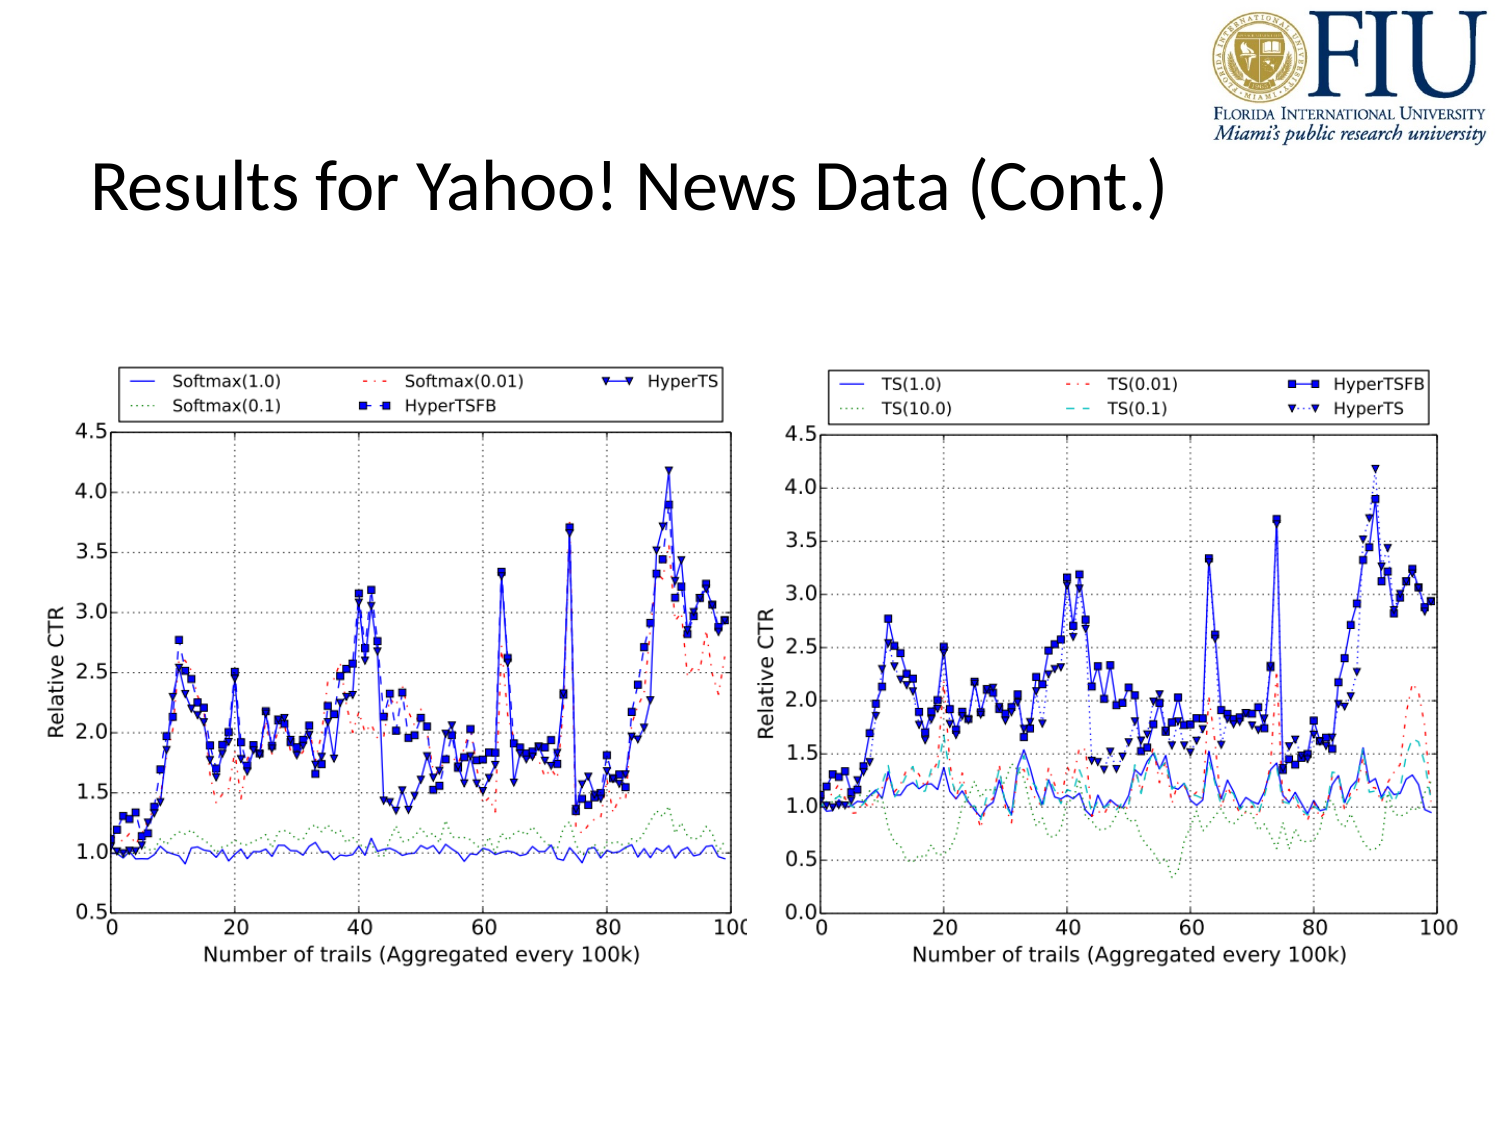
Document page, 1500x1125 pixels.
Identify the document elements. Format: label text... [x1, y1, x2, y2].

picture [37, 358, 1463, 976]
picture [1200, 0, 1500, 150]
title Results for Yahoo! News Data (Cont.) [75, 87, 1188, 275]
